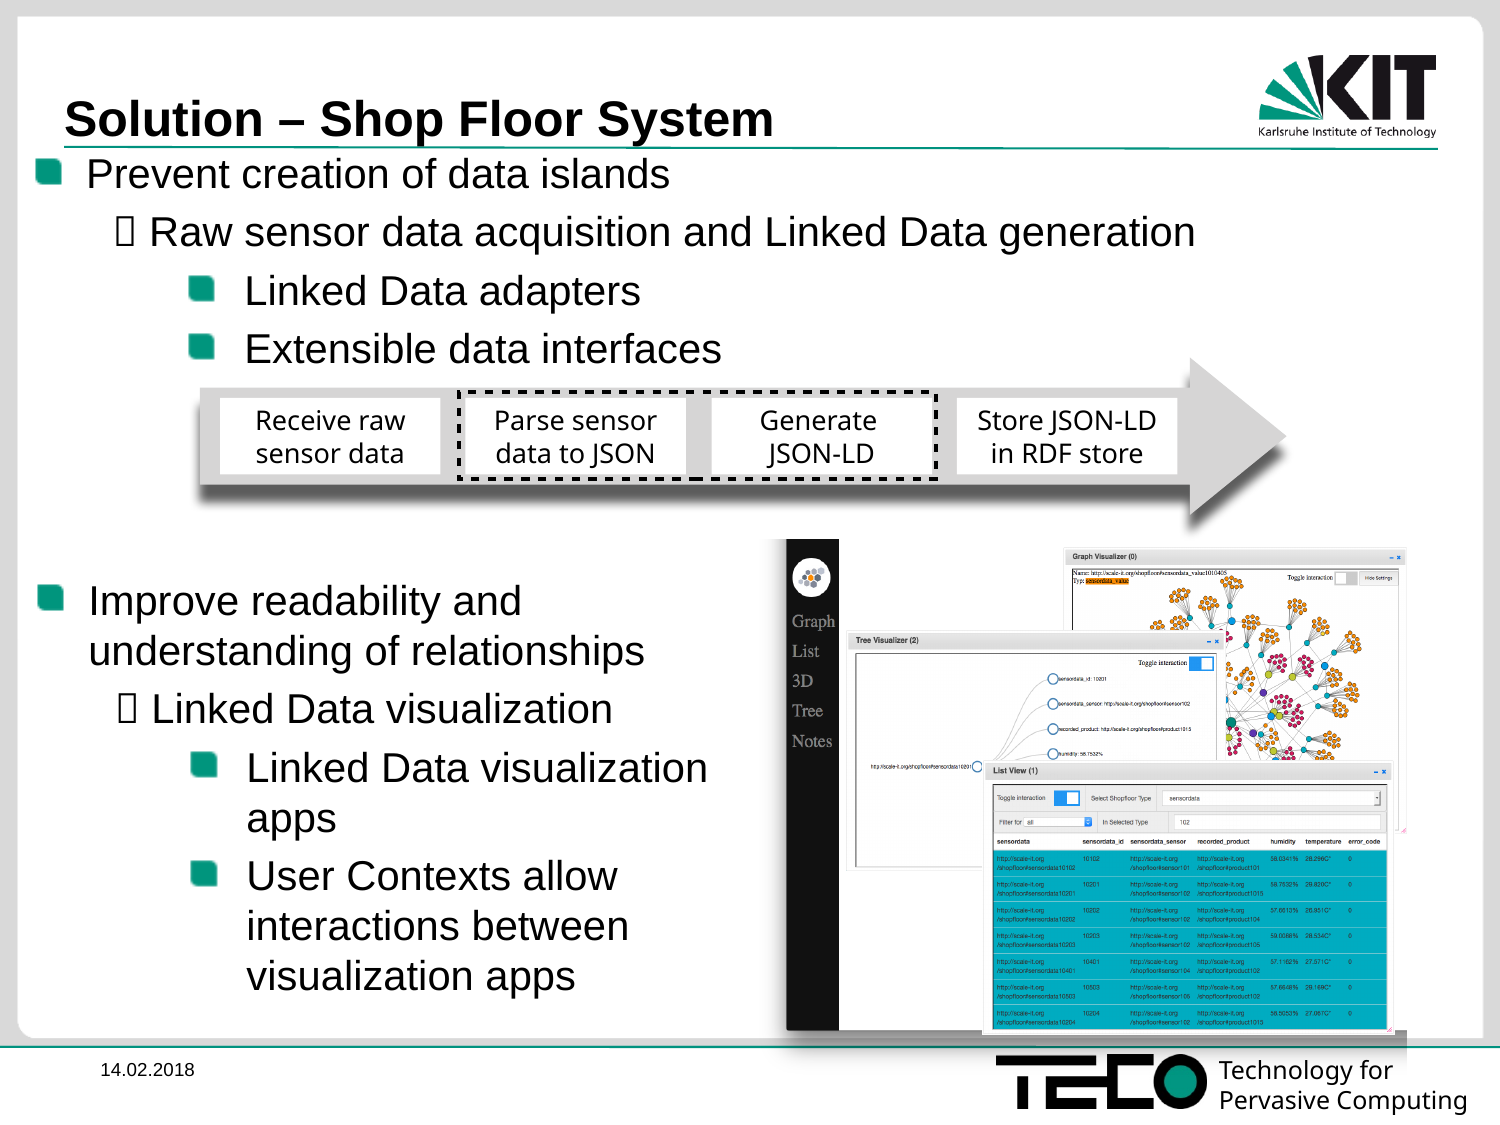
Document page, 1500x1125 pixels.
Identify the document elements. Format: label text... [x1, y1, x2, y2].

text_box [199, 357, 1287, 516]
list Improve readability and understanding of relationships  Linked Data visualization Linked Data visualization apps User Contexts allow interactions between visualization apps [36, 514, 755, 1125]
picture [0, 0, 1500, 1046]
text_box Prevent creation of data islands  Raw sensor data acquisition and Linked Data generation Linked Data adapters Extensible data interfaces [34, 146, 1452, 421]
title Solution – Shop Floor System [63, 54, 1199, 146]
picture [189, 859, 220, 889]
picture [189, 750, 220, 780]
picture [187, 332, 217, 362]
picture [996, 1079, 1207, 1109]
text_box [753, 538, 1408, 1079]
picture [187, 274, 217, 304]
